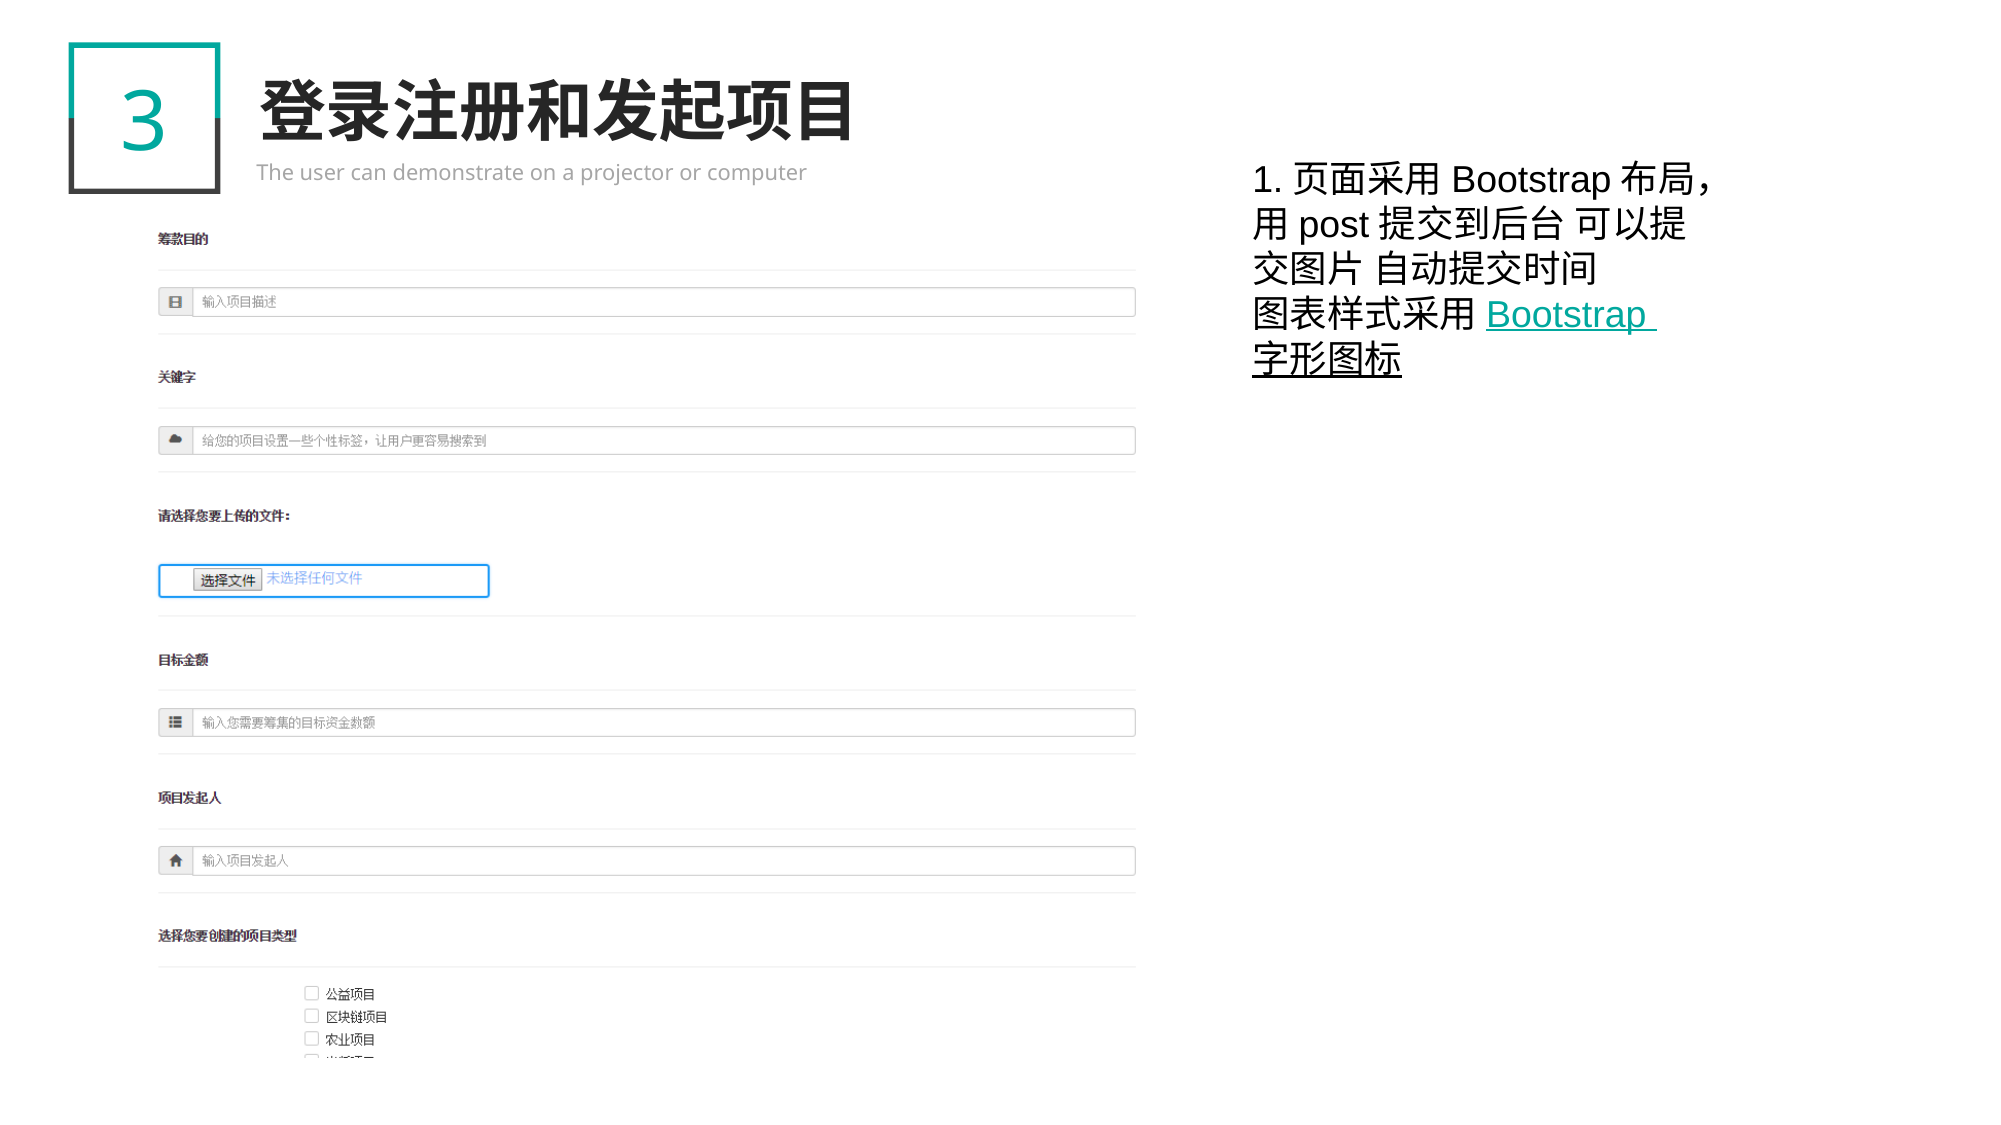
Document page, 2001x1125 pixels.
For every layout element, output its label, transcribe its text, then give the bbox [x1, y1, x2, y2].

text_box 1.页面采用Bootstrap布局，用post提交到后台 可以提交图片 自动提交时间 图表样式采用Bootstrap 字形图标 [1237, 147, 1731, 442]
text_box 3 [68, 60, 221, 175]
text_box [68, 175, 221, 195]
text_box [68, 41, 221, 60]
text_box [241, 60, 941, 193]
picture [144, 212, 1141, 1058]
